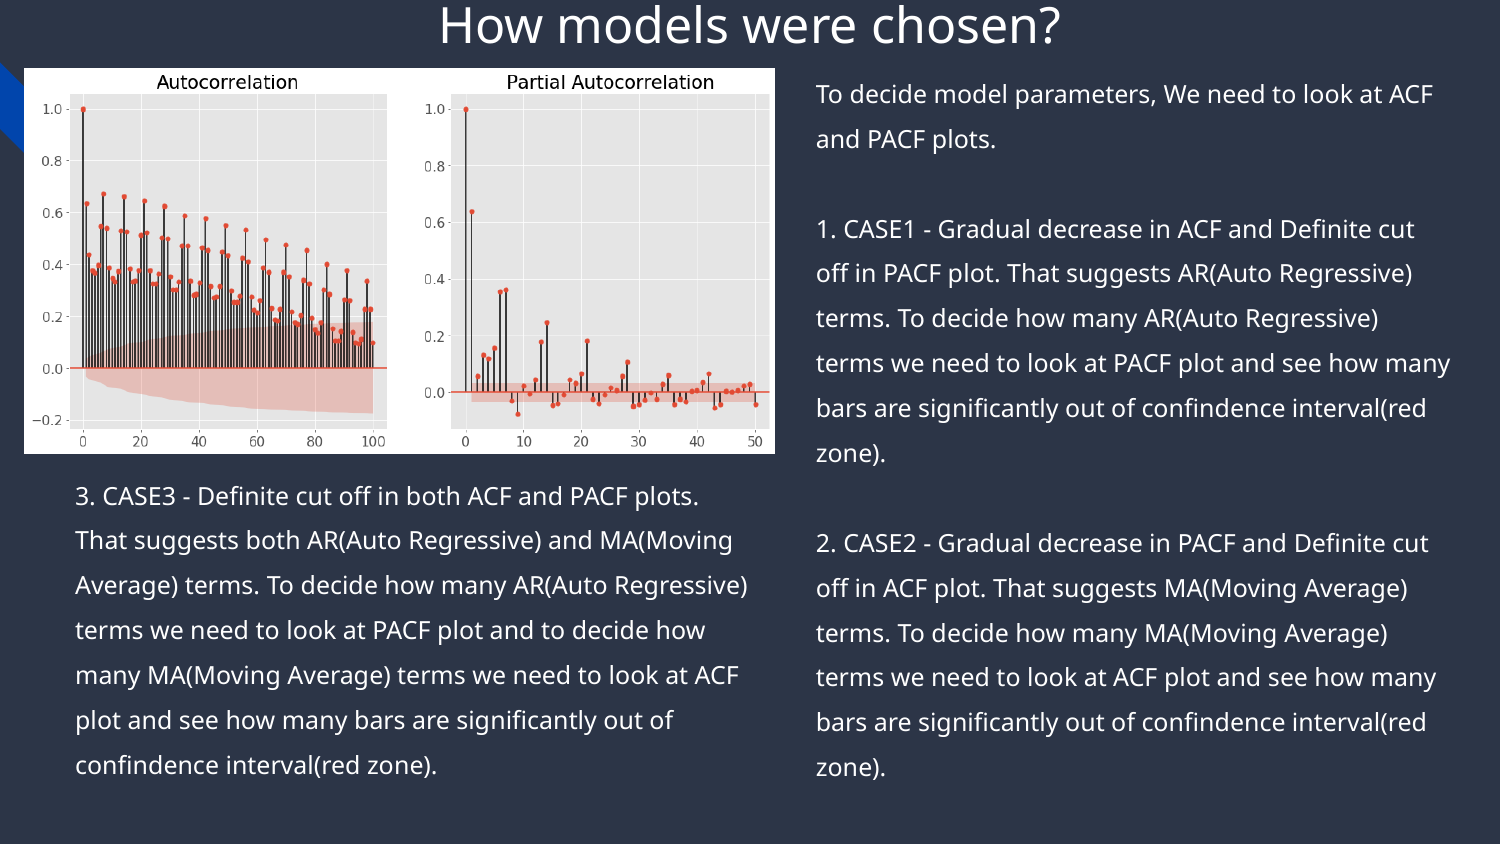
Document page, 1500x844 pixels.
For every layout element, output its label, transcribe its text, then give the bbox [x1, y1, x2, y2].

picture [24, 67, 776, 454]
text_box 3. CASE3 - Definite cut off in both ACF and PACF plots. That suggests both AR(Auto Regressive) and MA(Moving Average) terms. To decide how many AR(Auto Regressive) terms we need to look at PACF plot and to decide how many MA(Moving Average) terms we need to look at ACF plot and see how many bars are significantly out of confindence interval(red zone). [34, 462, 766, 817]
title How models were chosen? [138, 0, 1362, 67]
text_box To decide model parameters, We need to look at ACF and PACF plots. 1. CASE1 - Gradual decrease in ACF and Definite cut off in PACF plot. That suggests AR(Auto Regressive) terms. To decide how many AR(Auto Regressive) terms we need to look at PACF plot and see how many bars are significantly out of confindence interval(red zone). 2. CASE2 - Gradual decrease in PACF and Definite cut off in ACF plot. That suggests MA(Moving Average) terms. To decide how many MA(Moving Average) terms we need to look at ACF plot and see how many bars are significantly out of confindence interval(red zone). [774, 48, 1468, 814]
